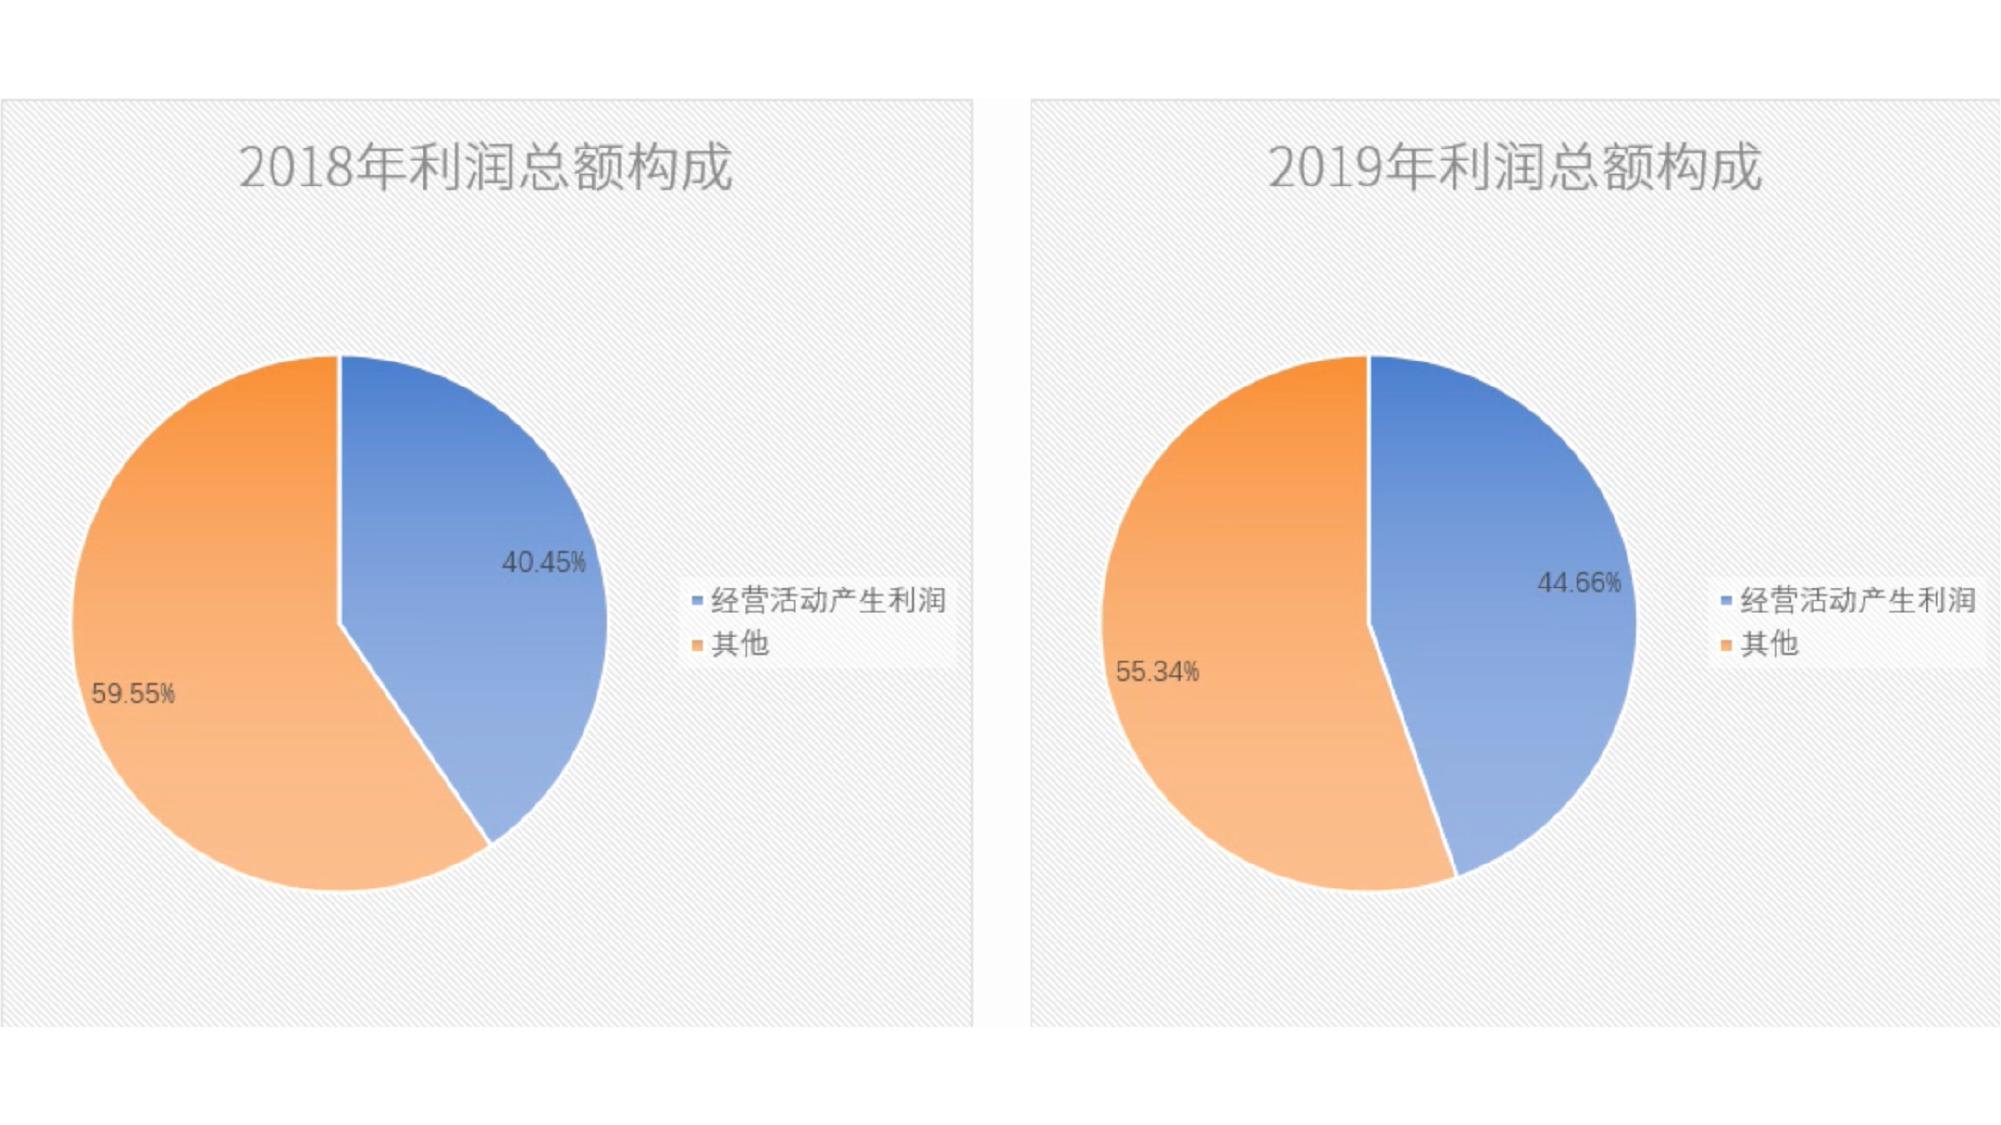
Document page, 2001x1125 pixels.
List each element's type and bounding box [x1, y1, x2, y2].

picture [0, 98, 2000, 1027]
